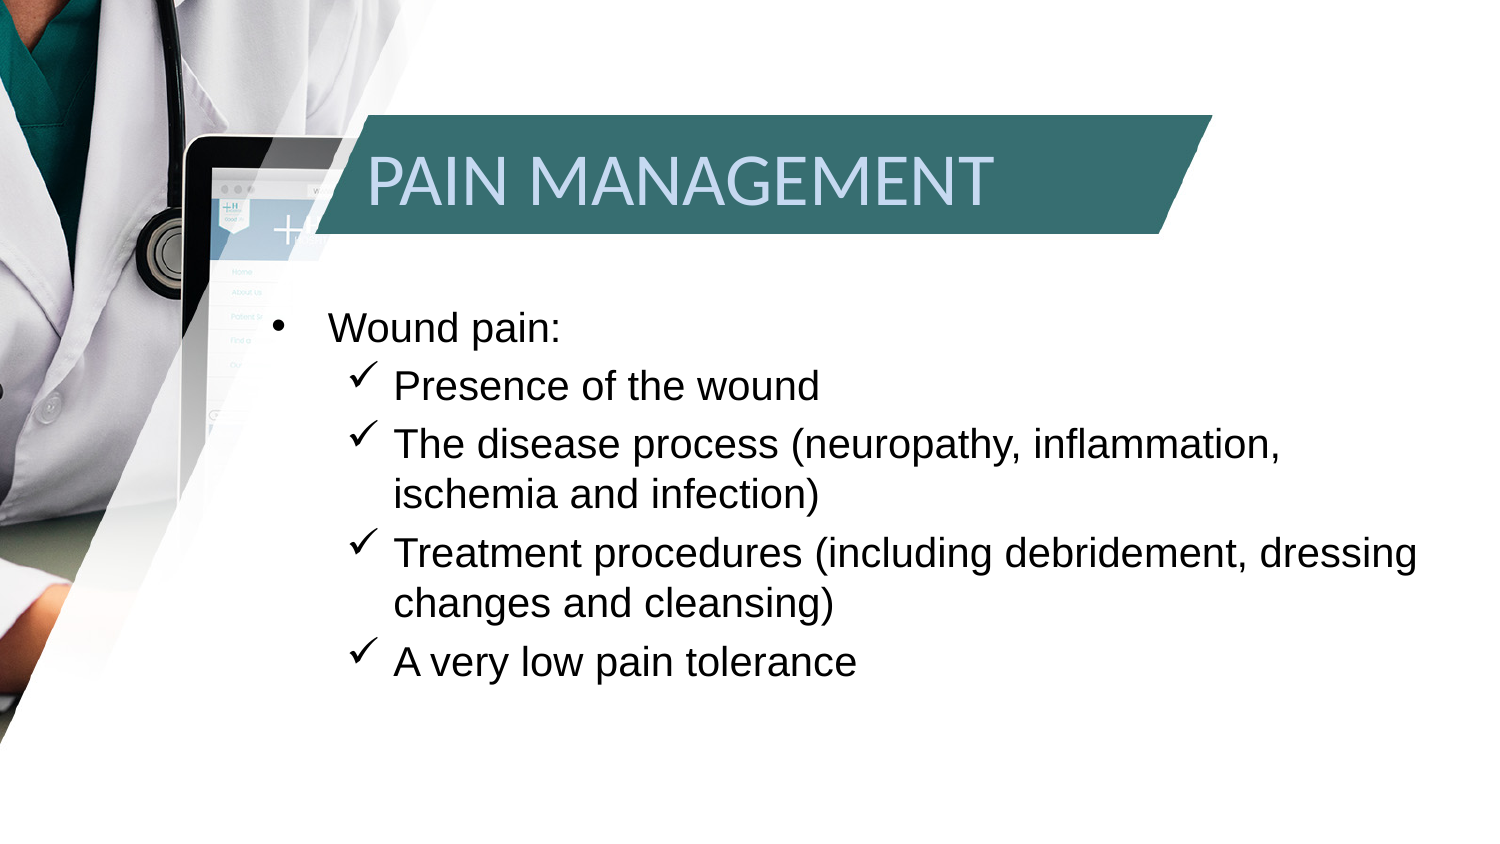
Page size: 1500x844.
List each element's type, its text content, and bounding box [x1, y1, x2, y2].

list ﻿Wound pain: Presence of the wound The disease process (neuropathy, inflammation, ischemia and infection) Treatment procedures (including debridement, dressing changes and cleansing) A very low pain tolerance [256, 292, 1443, 833]
title ﻿PAIN MANAGEMENT [351, 116, 1423, 236]
picture [0, 0, 1500, 844]
